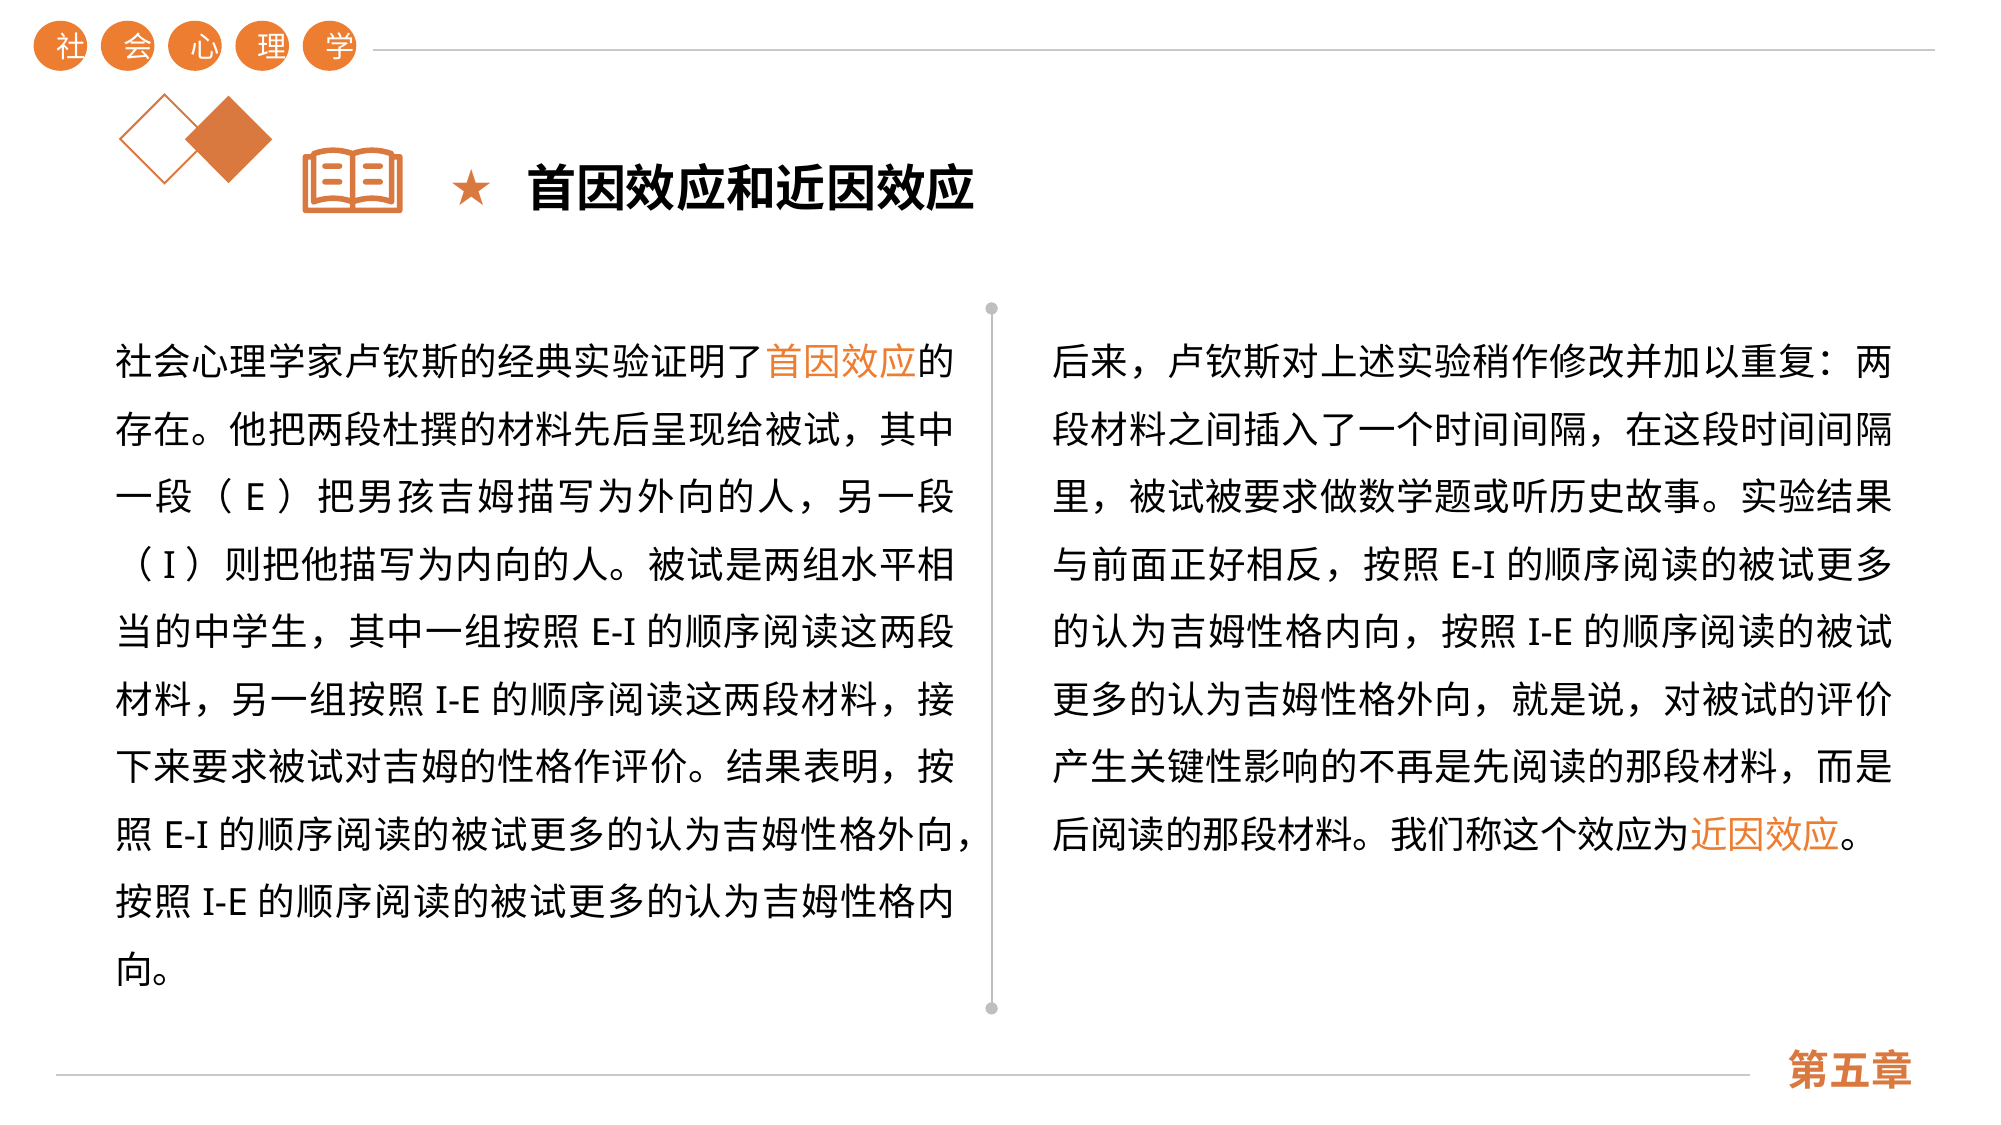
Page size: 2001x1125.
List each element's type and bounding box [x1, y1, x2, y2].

text_box [33, 20, 2000, 1102]
